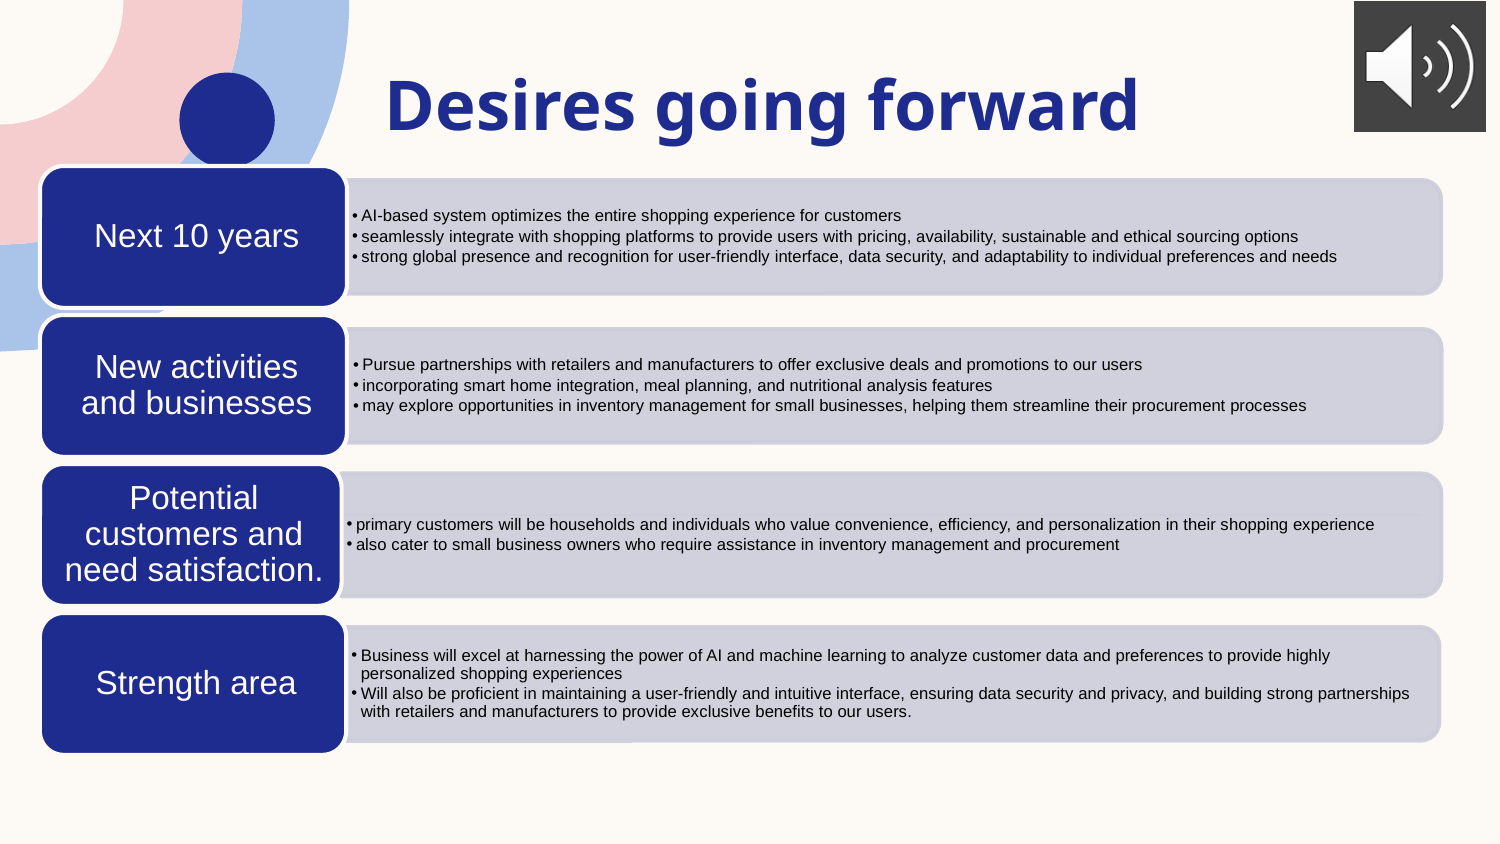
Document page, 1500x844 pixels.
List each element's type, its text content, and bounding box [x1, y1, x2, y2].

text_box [39, 165, 1442, 756]
picture [1352, 0, 1487, 134]
title Desires going forward [107, 56, 1420, 151]
